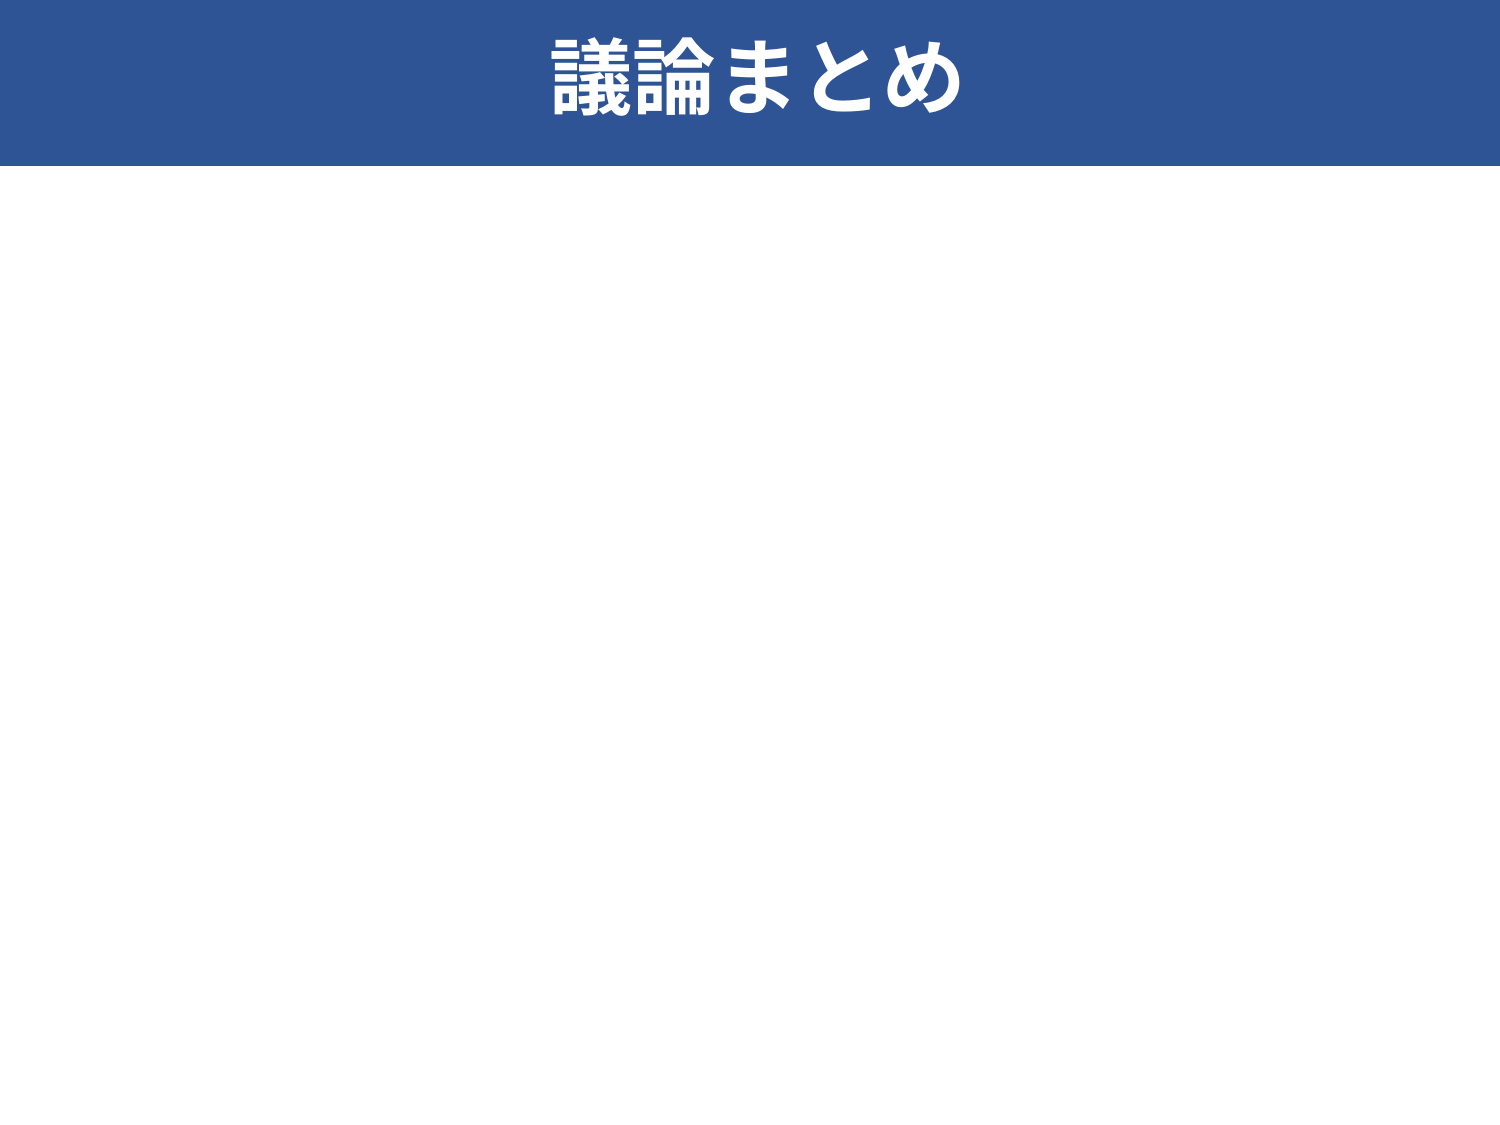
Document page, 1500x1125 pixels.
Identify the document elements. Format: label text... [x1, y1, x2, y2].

text_box 議論まとめ [0, 0, 1500, 166]
